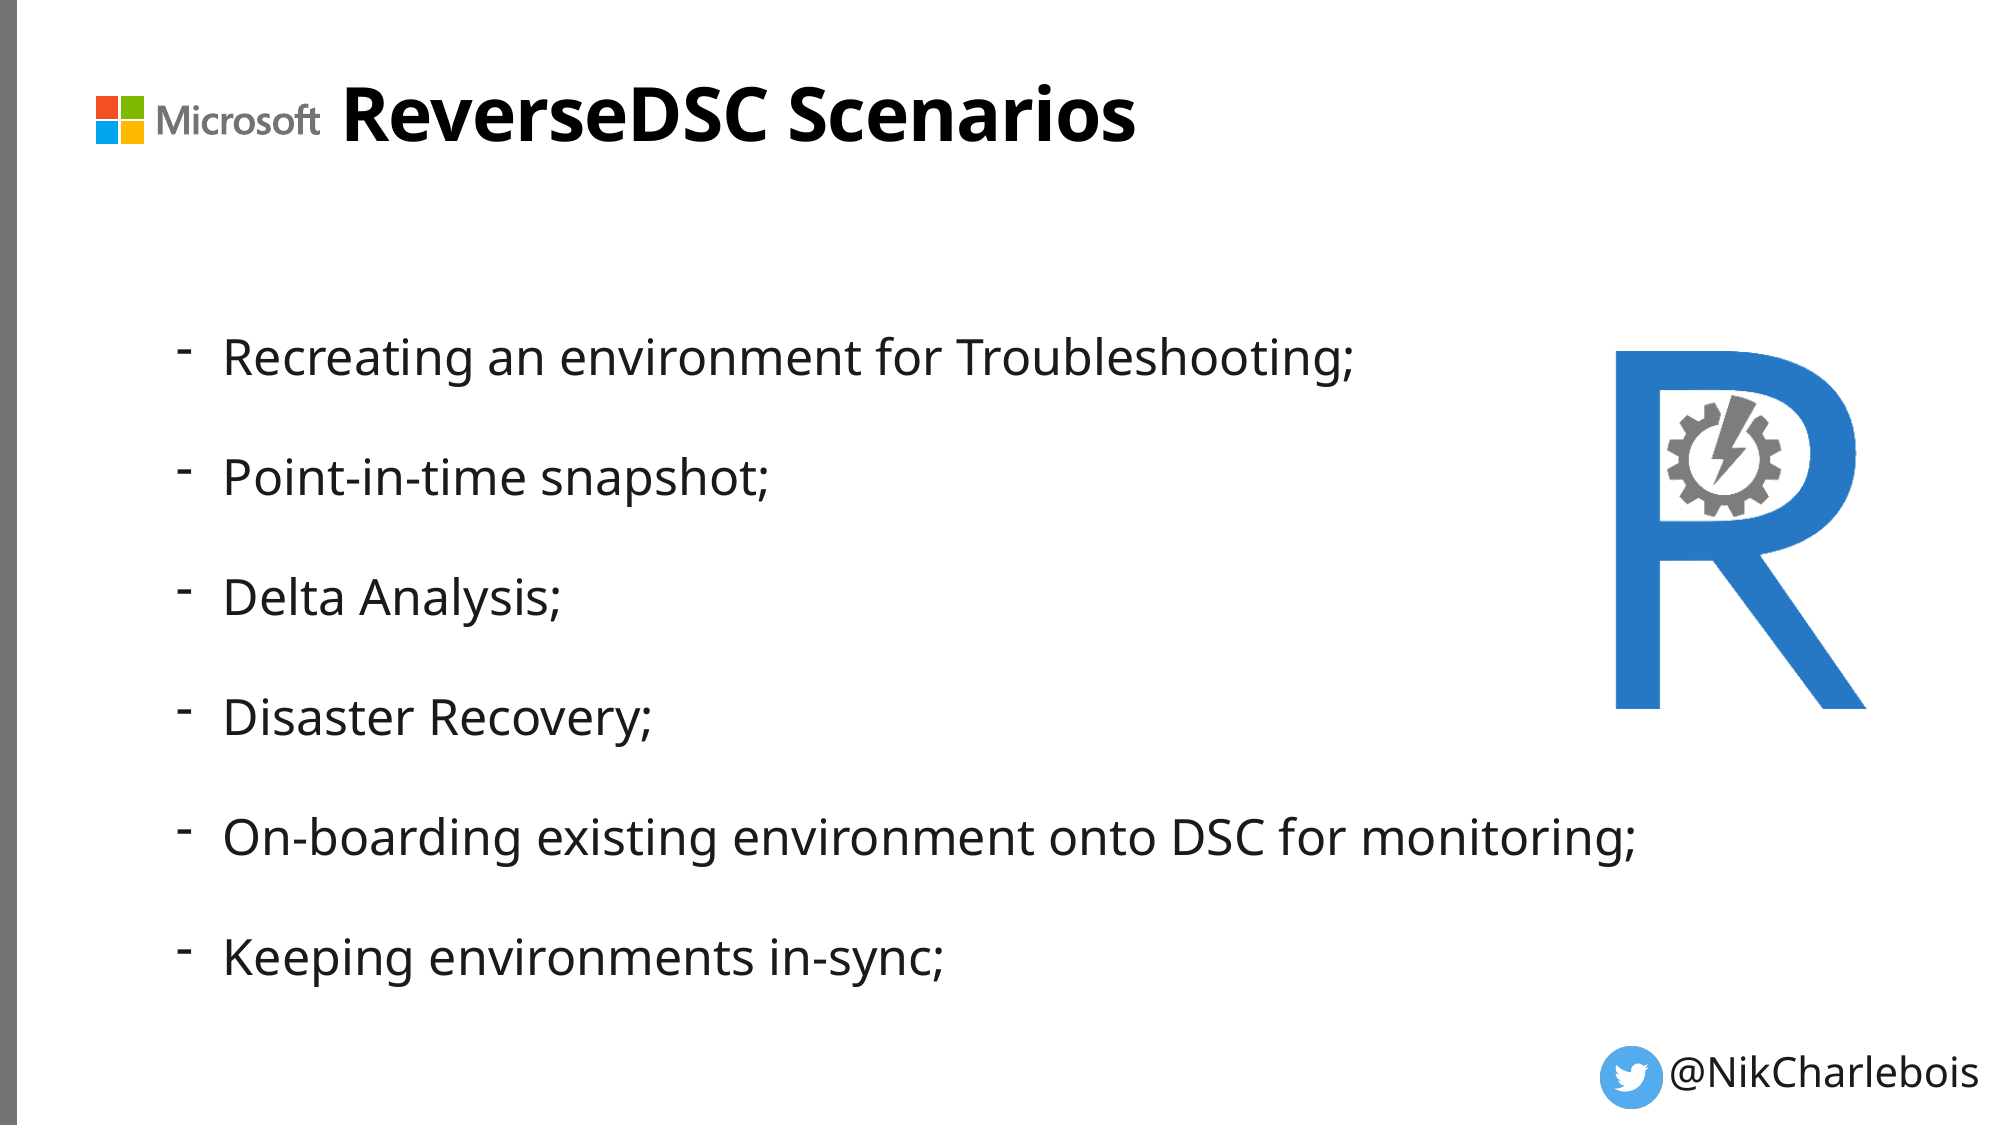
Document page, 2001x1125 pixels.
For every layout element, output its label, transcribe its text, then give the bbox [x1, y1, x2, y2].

title ReverseDSC Scenarios [340, 65, 1841, 157]
text_box @NikCharlebois [1668, 1046, 1995, 1097]
picture [0, 0, 17, 1125]
text_box Recreating an environment for Troubleshooting; Point-in-time snapshot; Delta Analysis; Disaster Recovery; On-boarding existing environment onto DSC for monitoring; Keeping environments in-sync; [161, 317, 1870, 1053]
picture [1549, 350, 1909, 710]
picture [1600, 1045, 1663, 1109]
